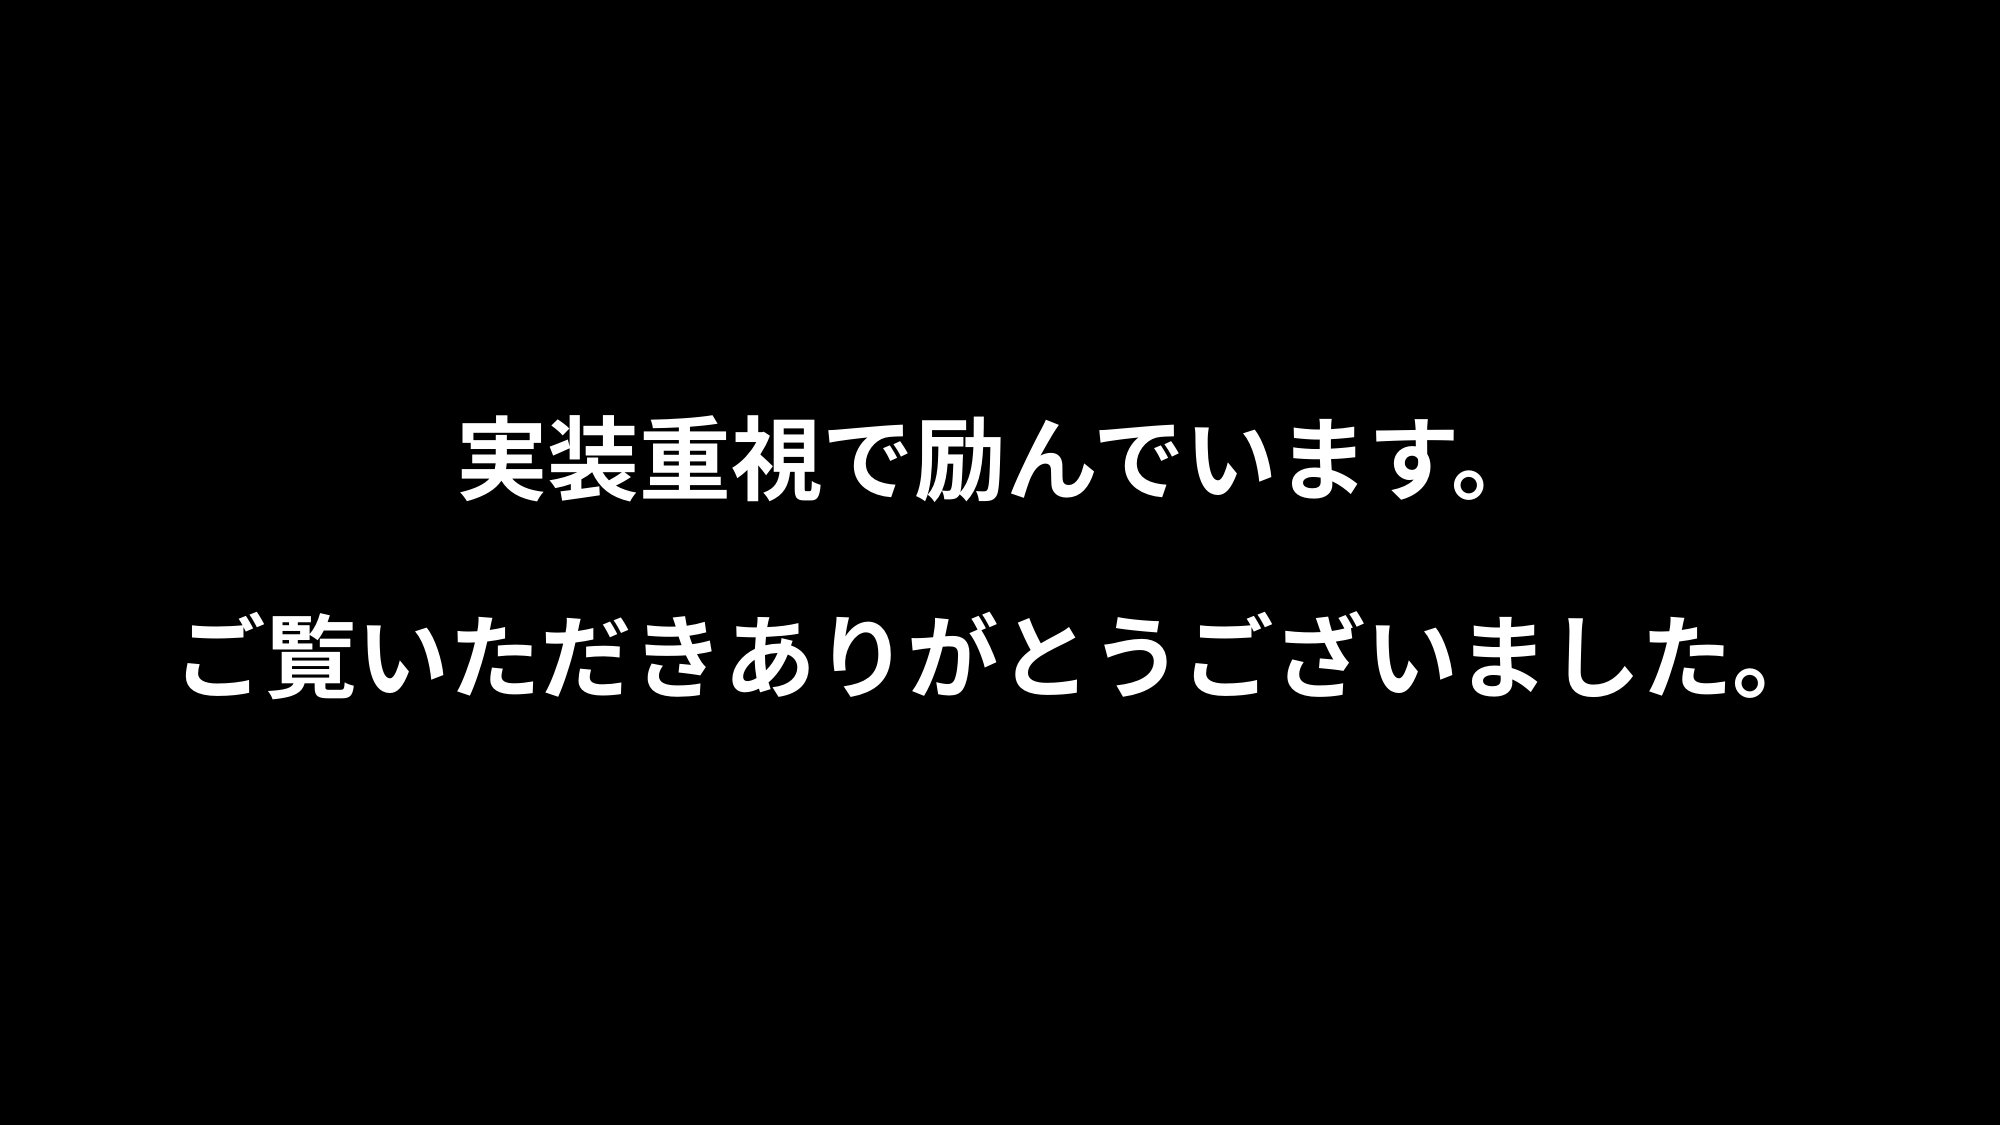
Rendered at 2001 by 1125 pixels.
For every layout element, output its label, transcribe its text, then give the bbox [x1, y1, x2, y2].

title 実装重視で励んでいます。 ご覧いただきありがとうございました。 [137, 263, 1863, 862]
